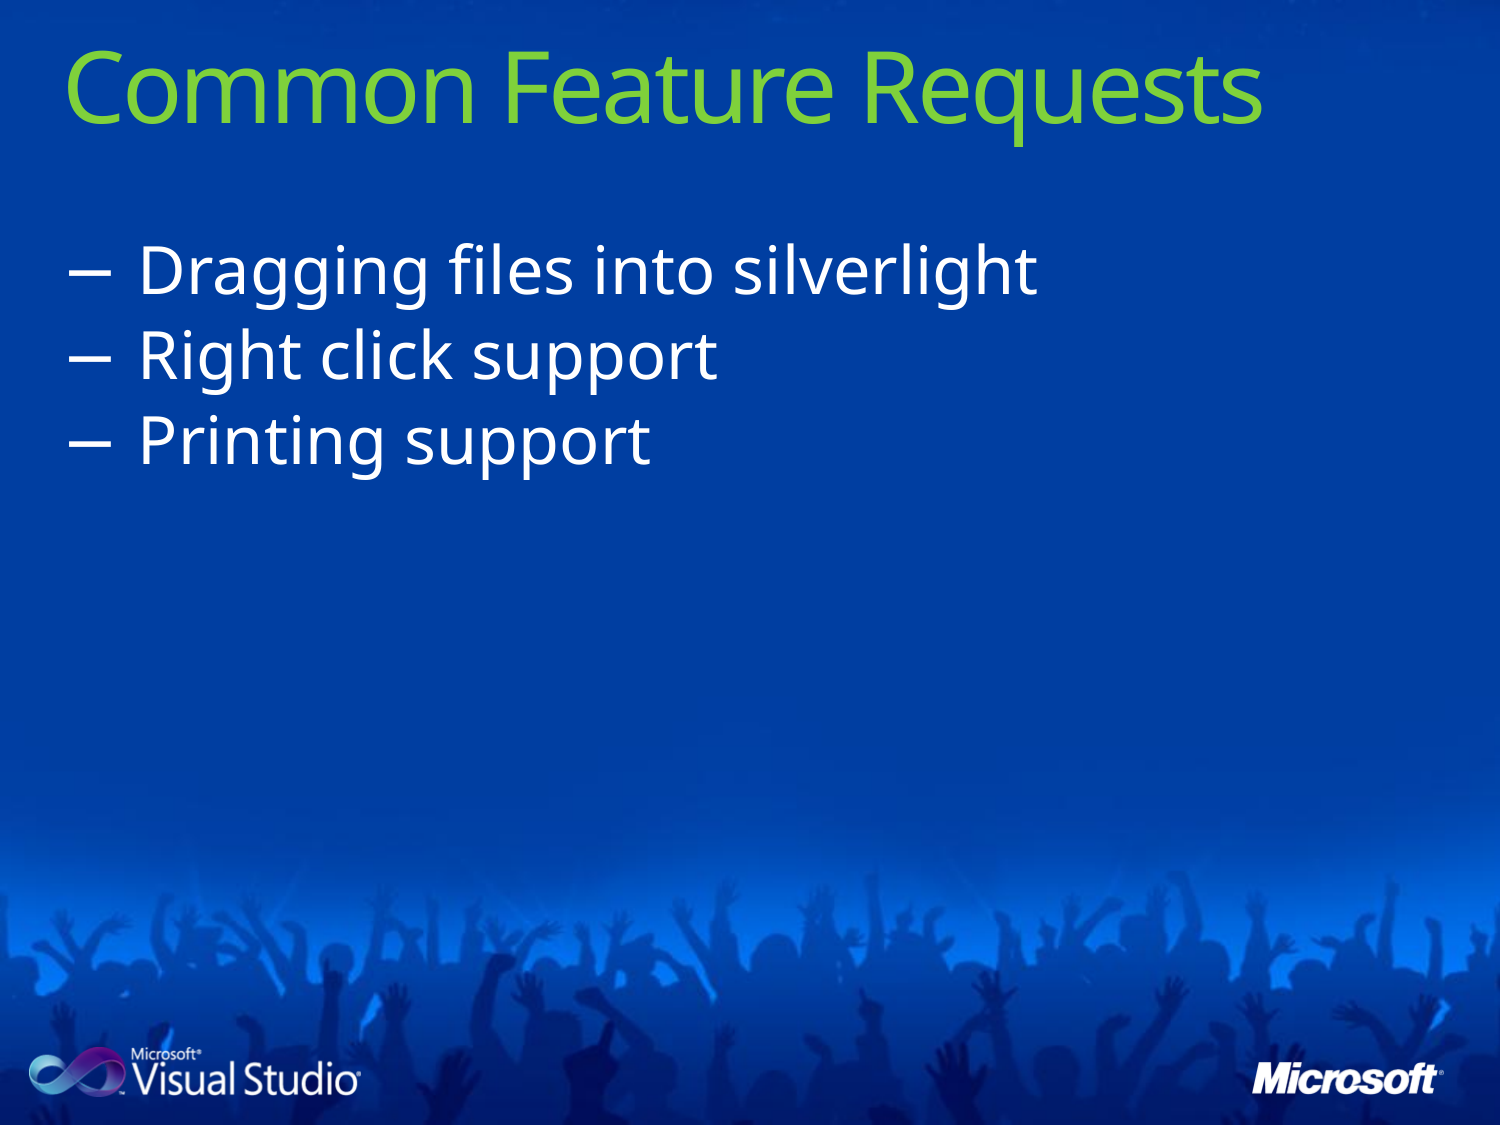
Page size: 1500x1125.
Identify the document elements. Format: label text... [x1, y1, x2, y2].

list Dragging files into silverlight Right click support Printing support [62, 236, 1438, 1018]
picture [0, 0, 1500, 1125]
title Common Feature Requests [62, 37, 1438, 147]
